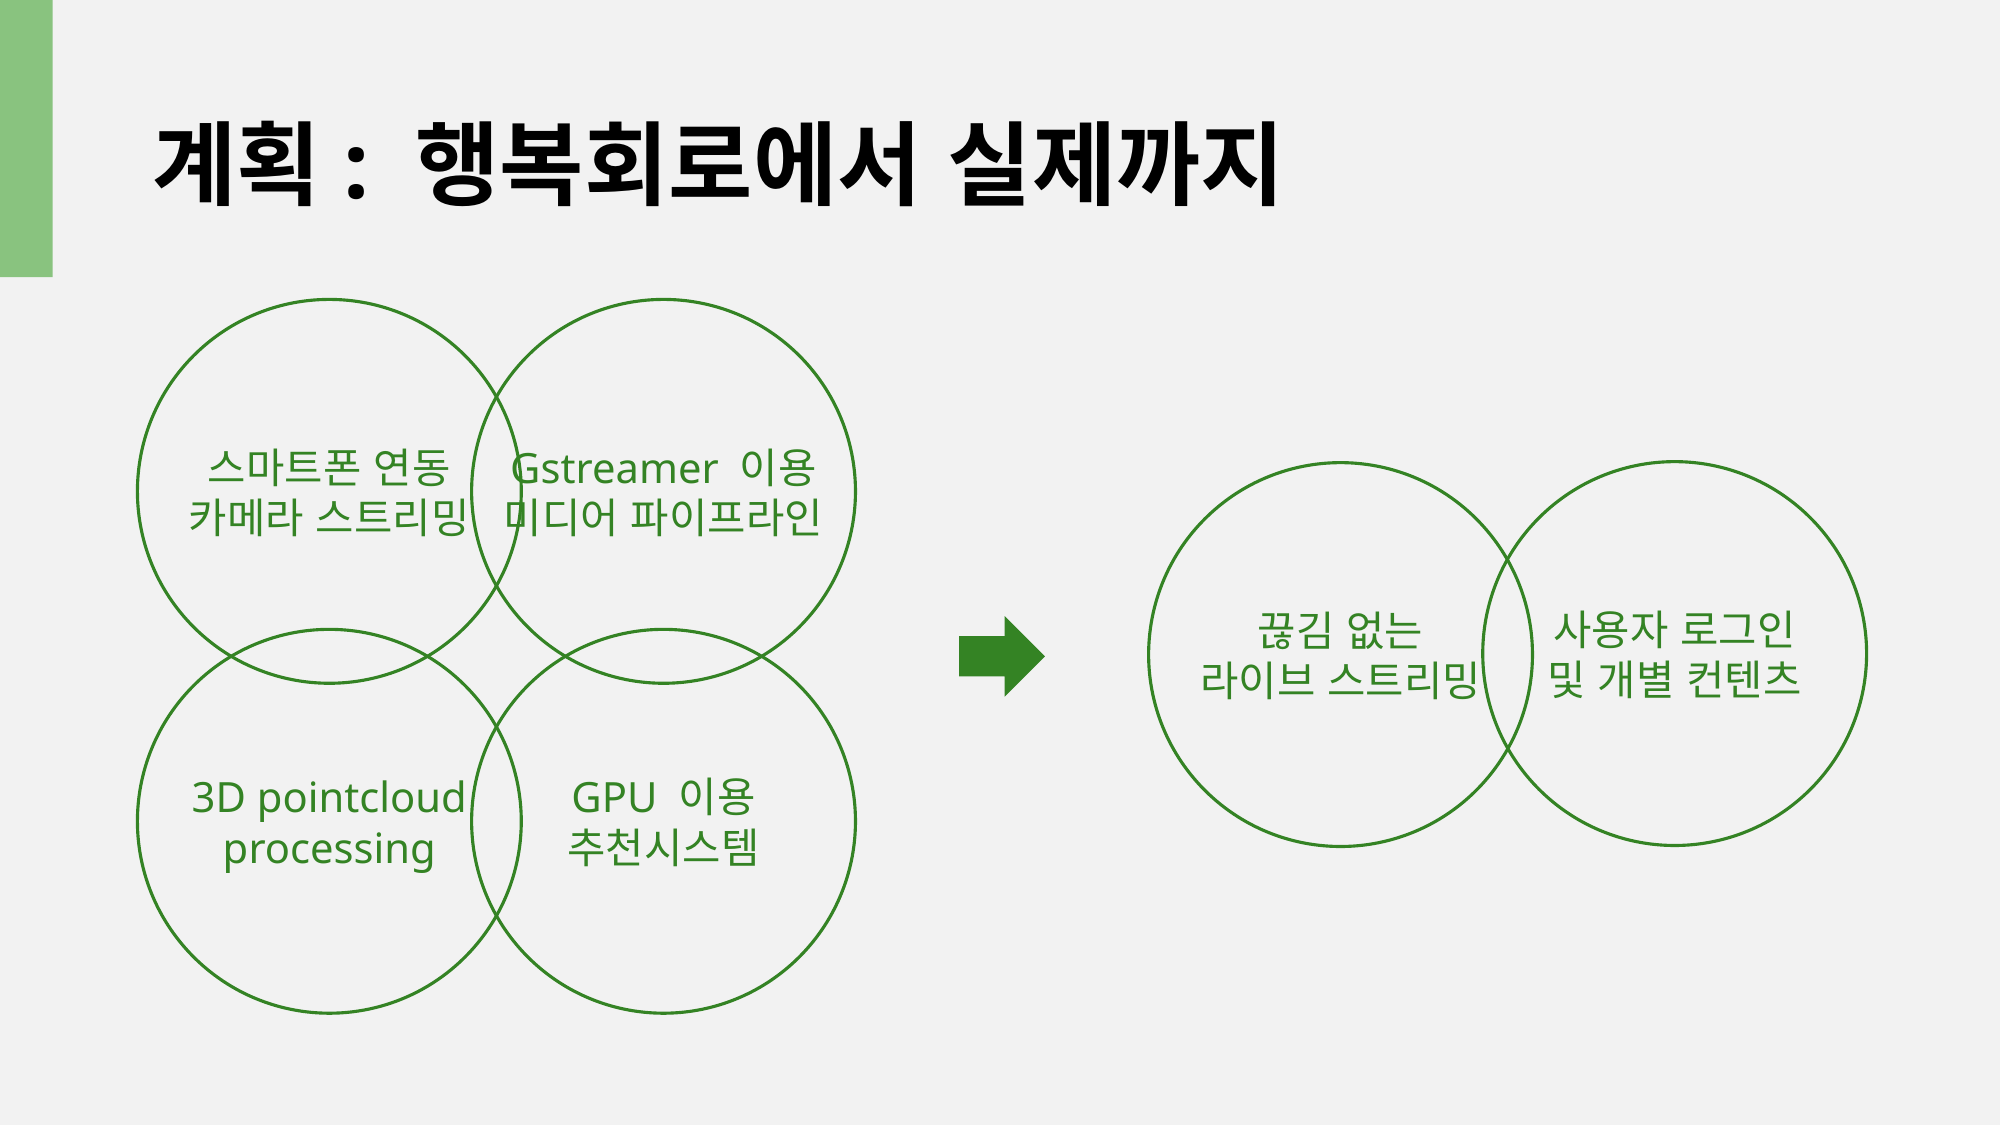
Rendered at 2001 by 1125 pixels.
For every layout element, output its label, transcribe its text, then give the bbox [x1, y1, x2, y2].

text_box [1156, 461, 1534, 848]
text_box 끊김 없는 라이브 스트리밍 [1156, 597, 1525, 712]
text_box [470, 434, 479, 548]
text_box [479, 298, 848, 433]
text_box [145, 628, 496, 763]
title 계획: 행복회로에서 실제까지 [137, 59, 1863, 278]
text_box [958, 613, 1047, 700]
text_box [1508, 460, 1868, 847]
text_box [470, 764, 479, 878]
text_box [136, 764, 496, 1015]
text_box [145, 298, 496, 433]
text_box 스마트폰 연동 카메라 스트리밍 [145, 433, 479, 549]
text_box 사용자 로그인 및 개별 컨텐츠 [1525, 596, 1859, 711]
text_box [479, 434, 857, 656]
text_box [479, 879, 848, 1015]
text_box [136, 434, 496, 656]
text_box [479, 628, 848, 763]
text_box Gstreamer 이용 미디어 파이프라인 [479, 433, 848, 549]
text_box 3D pointcloud processing [145, 763, 479, 879]
text_box [848, 764, 857, 878]
text_box [1147, 598, 1156, 711]
text_box GPU 이용 추천시스템 [479, 763, 848, 879]
